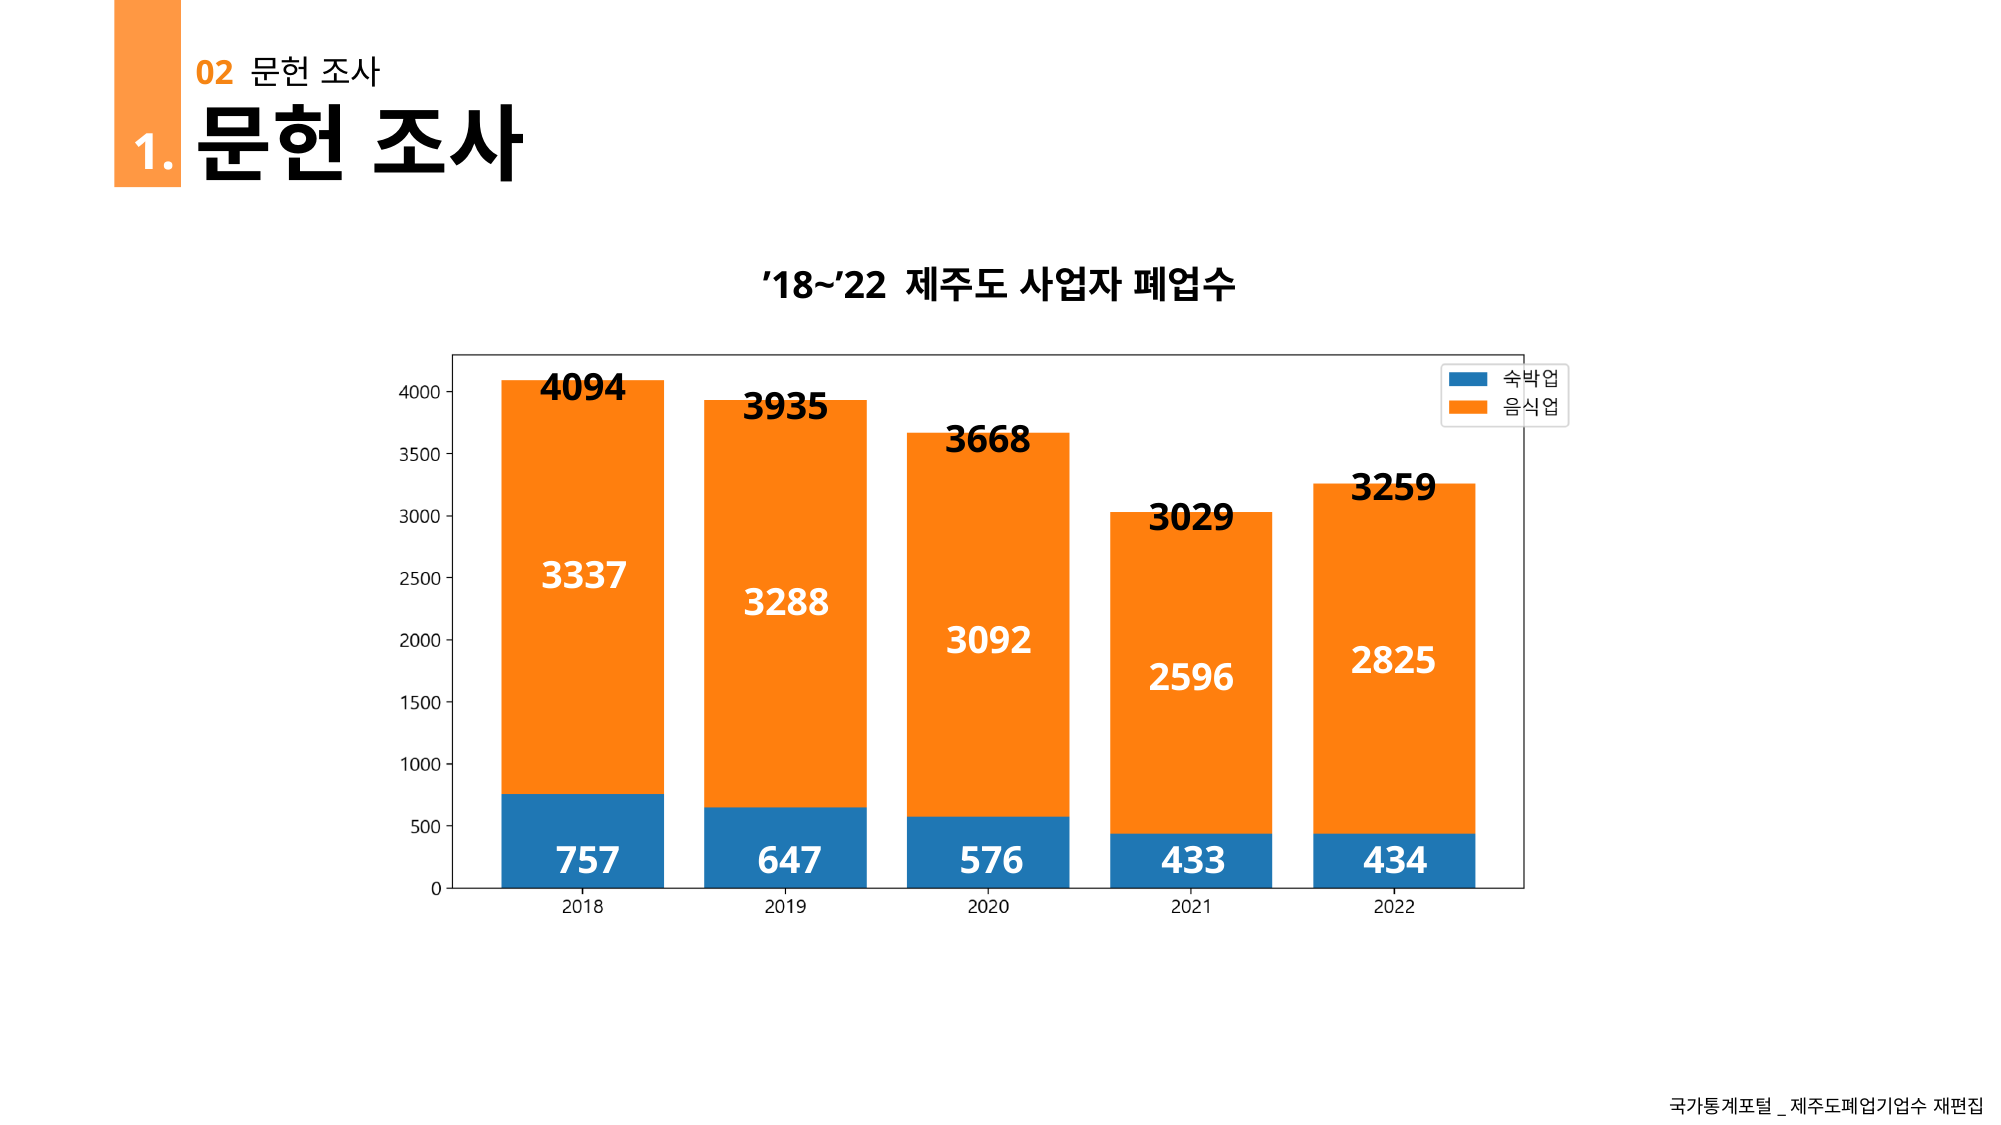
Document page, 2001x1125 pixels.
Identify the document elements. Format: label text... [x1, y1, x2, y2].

text_box 1. [101, 112, 194, 187]
text_box 02 문헌 조사 [180, 44, 717, 100]
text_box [387, 343, 1579, 929]
text_box 국가통계포털_제주도폐업기업수 재편집 [1157, 1087, 2000, 1125]
text_box [113, 0, 182, 112]
text_box 문헌 조사 [180, 83, 1220, 199]
text_box ’18~’22 제주도 사업자 폐업수 [747, 253, 1252, 314]
